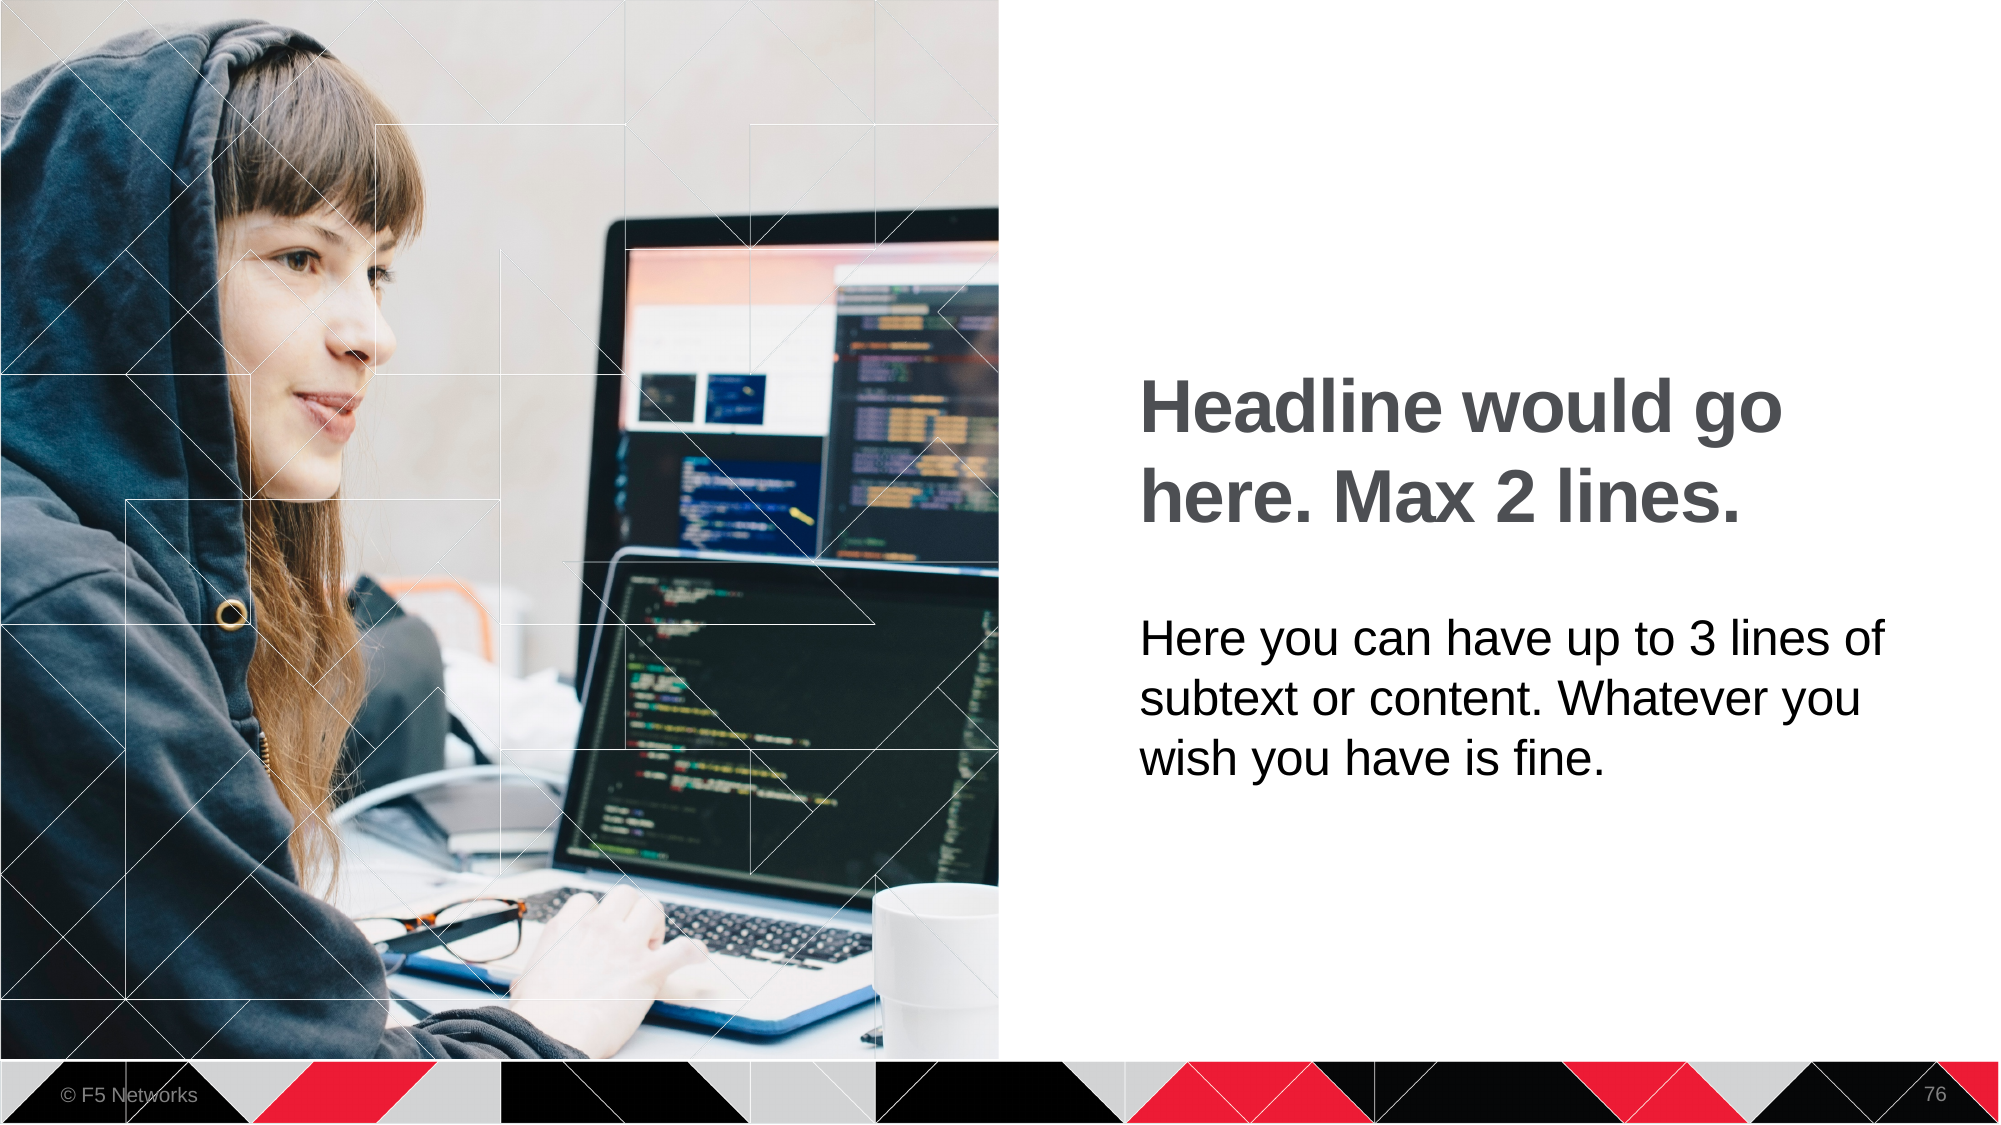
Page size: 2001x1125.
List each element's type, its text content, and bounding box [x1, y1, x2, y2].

text_box Headline would go here. Max 2 lines. [1124, 371, 1951, 523]
picture [0, 0, 2000, 1125]
text_box Here you can have up to 3 lines of subtext or content. Whatever you wish you have is fine. [1124, 620, 1907, 772]
